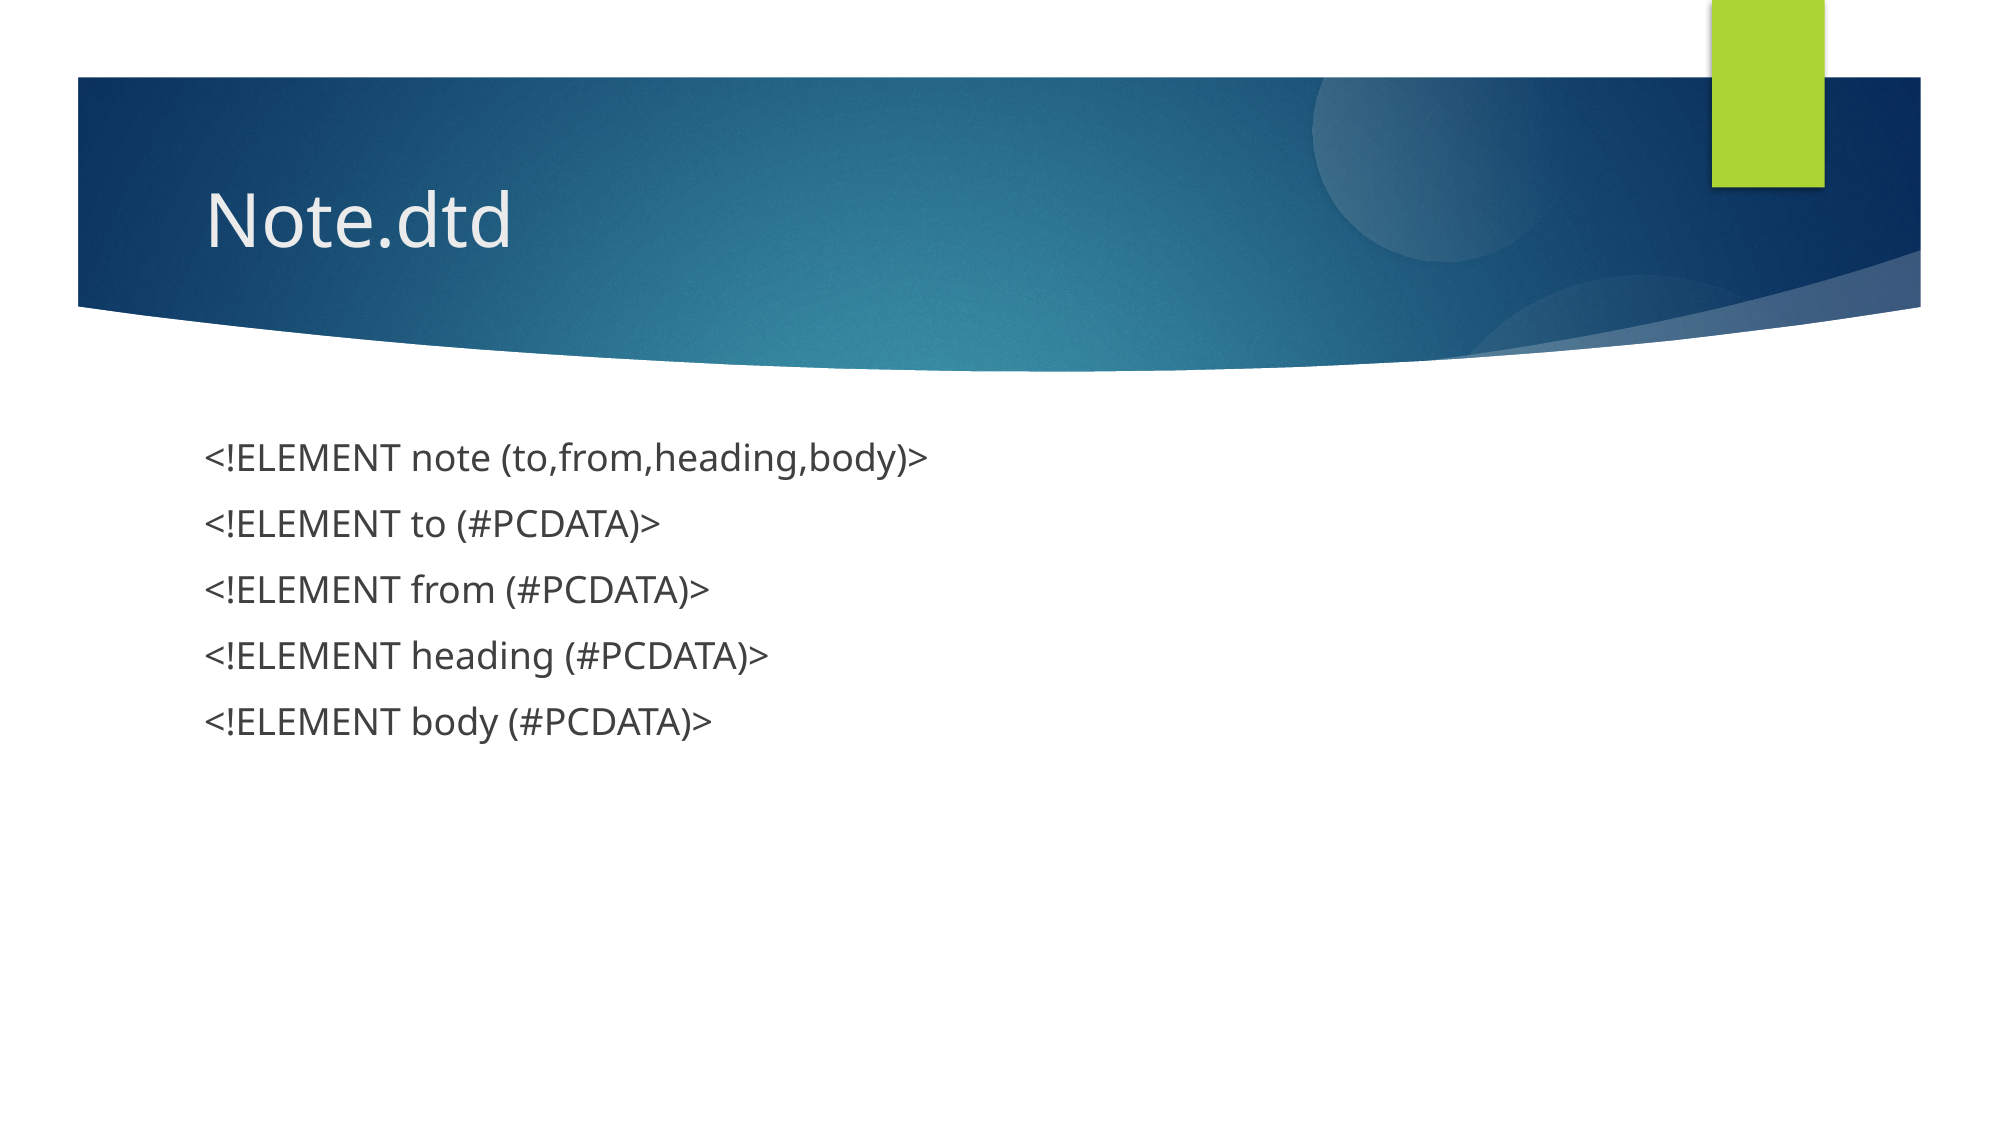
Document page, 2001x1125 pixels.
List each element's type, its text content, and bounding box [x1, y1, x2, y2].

text_box <!ELEMENT note (to,from,heading,body)> <!ELEMENT to (#PCDATA)> <!ELEMENT from (#PCDATA)> <!ELEMENT heading (#PCDATA)> <!ELEMENT body (#PCDATA)> [189, 427, 1627, 988]
text_box 3.1.4.3 Occurrence Constraints The multiplicity of an element, the number of times it occurs in an instance document, is controlled by occurrence constraints, which are declared by the maxOccurs and minOccurs attributes. For example, we can enhance the USAddress complex type by placing occurrence constraints on the street element as shown in Listing 3-7. [1513, 300, 1788, 354]
picture [79, 78, 1920, 371]
text_box Note.dtd [189, 159, 1627, 276]
